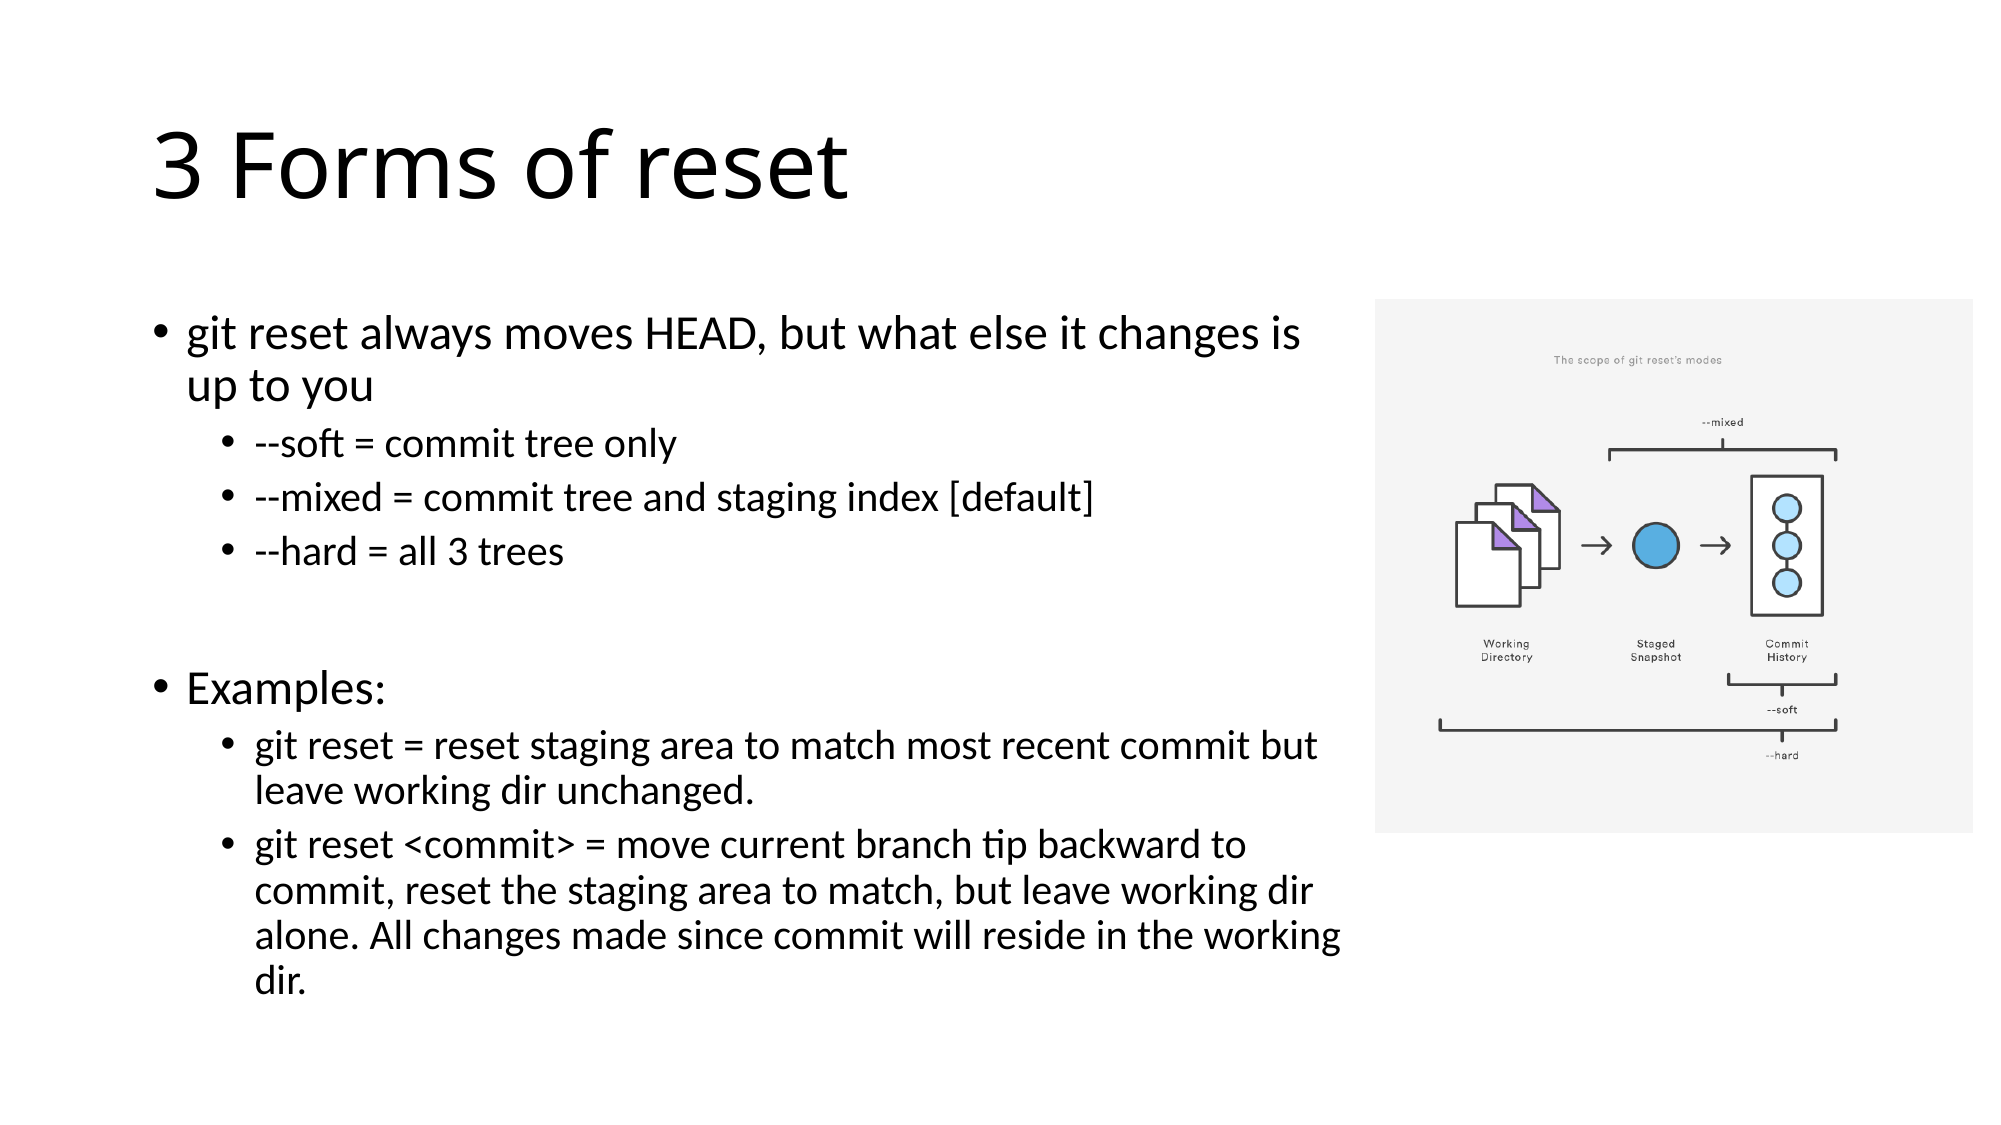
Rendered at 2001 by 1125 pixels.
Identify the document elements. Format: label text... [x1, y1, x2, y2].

picture [1375, 299, 1973, 833]
list git reset always moves HEAD, but what else it changes is up to you --soft = commit tree only --mixed = commit tree and staging index [default] --hard = all 3 trees Examples: git reset = reset staging area to match most recent commit but leave working dir unchanged. git reset <commit> = move current branch tip backward to commit, reset the staging area to match, but leave working dir alone. All changes made since commit will reside in the working dir. [137, 299, 1376, 1014]
title 3 Forms of reset [137, 59, 1863, 278]
